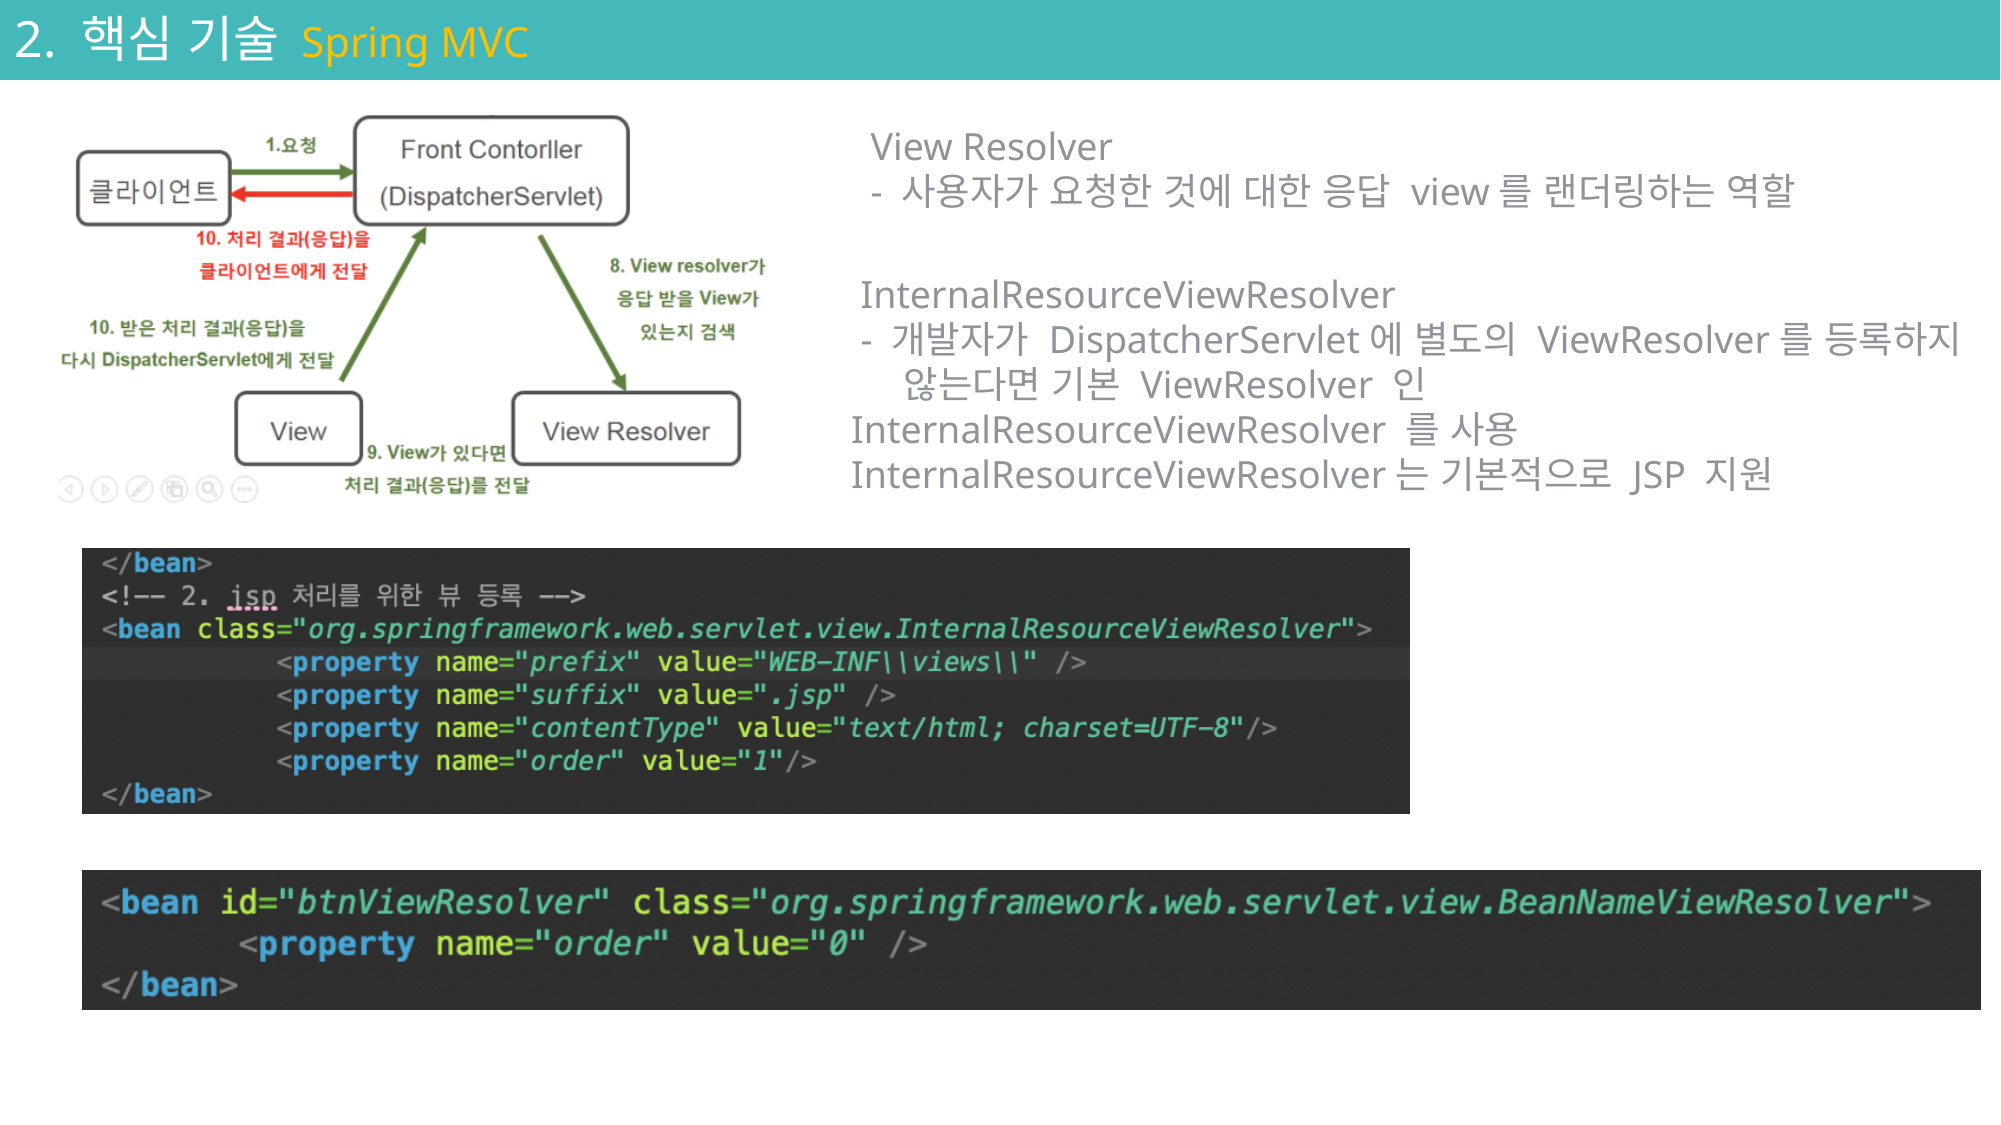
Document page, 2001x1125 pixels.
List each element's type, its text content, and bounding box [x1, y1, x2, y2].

picture [82, 870, 1981, 1010]
text_box 2. 핵심 기술 Spring MVC [0, 0, 910, 75]
text_box [0, 0, 2000, 80]
text_box View Resolver - 사용자가 요청한 것에 대한 응답 view를 랜더링하는 역할 [846, 115, 1893, 221]
picture [43, 115, 780, 518]
picture [82, 548, 1410, 814]
text_box InternalResourceViewResolver - 개발자가 DispatcherServlet에 별도의 ViewResolver를 등록하지 않는다면 기본 ViewResolver 인 InternalResourceViewResolver 를 사용 InternalResourceViewResolver는 기본적으로 JSP 지원 [836, 263, 2000, 549]
